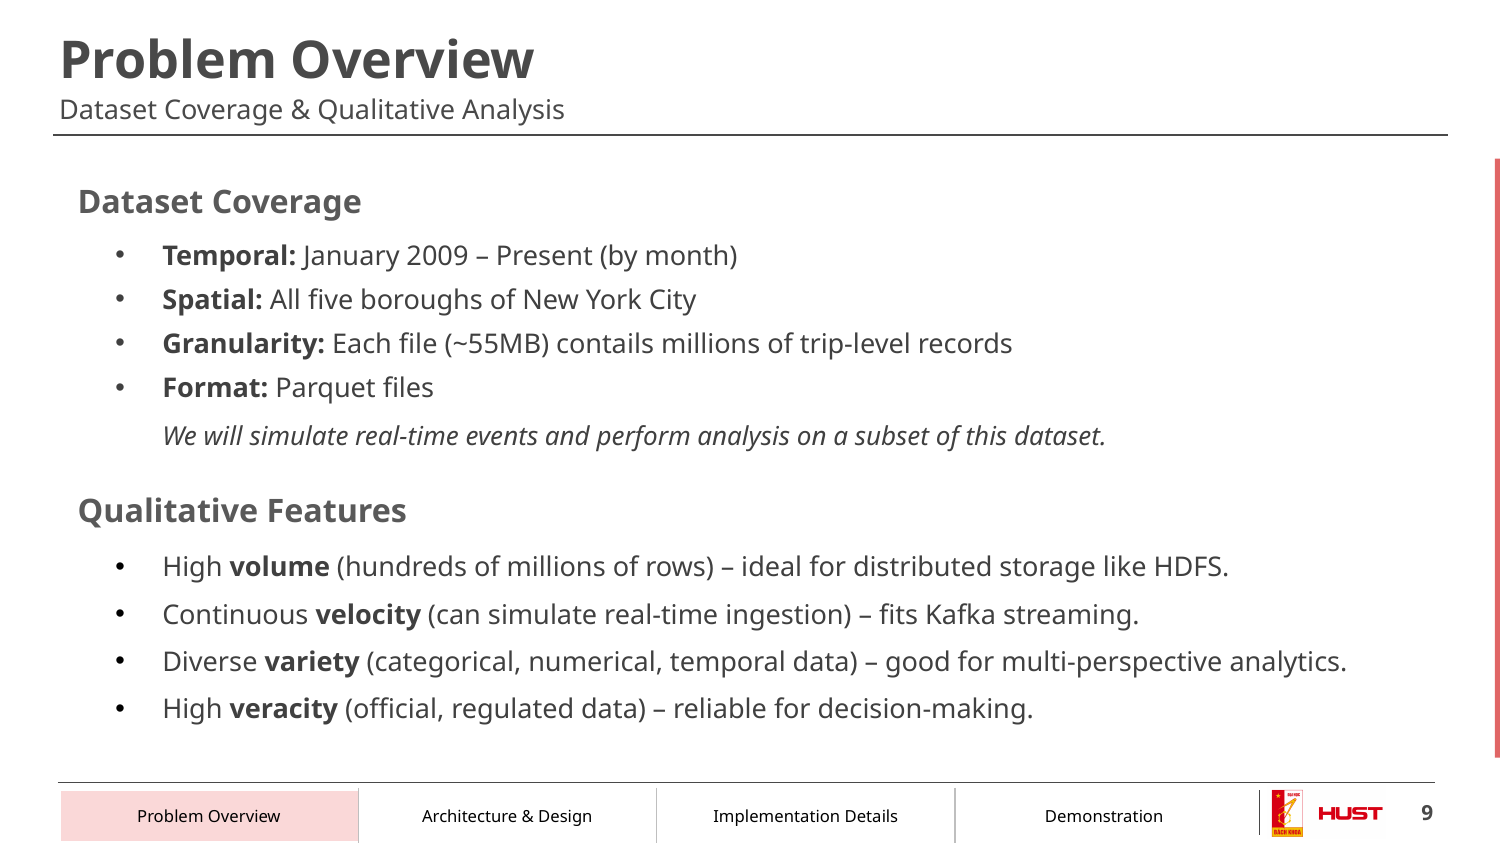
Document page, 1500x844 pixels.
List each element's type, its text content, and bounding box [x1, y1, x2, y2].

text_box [62, 463, 1438, 732]
picture [1267, 785, 1386, 839]
title Dataset Coverage & Qualitative Analysis [44, 77, 1442, 127]
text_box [62, 154, 1291, 459]
